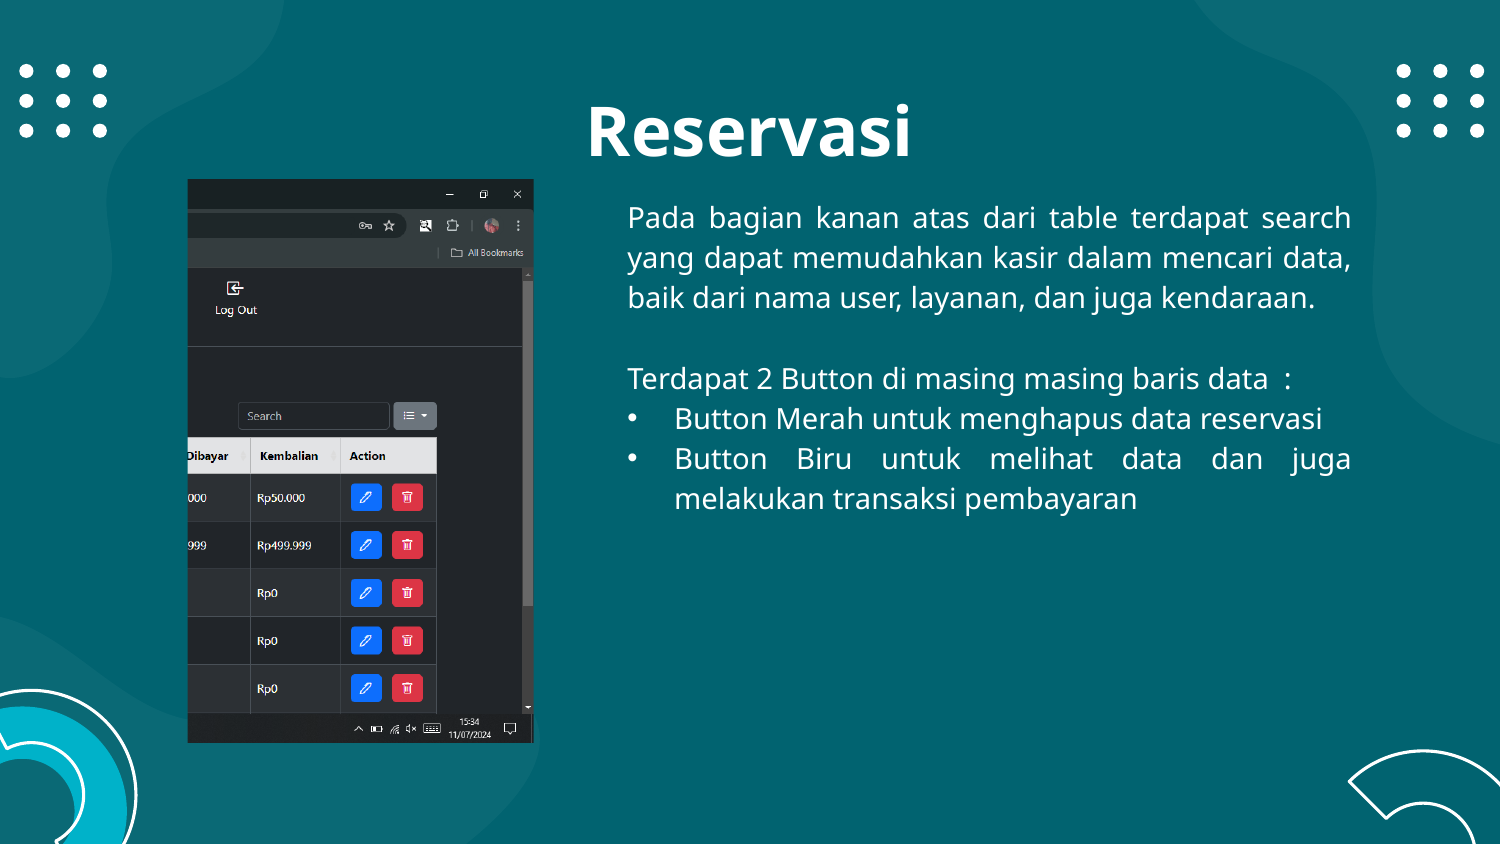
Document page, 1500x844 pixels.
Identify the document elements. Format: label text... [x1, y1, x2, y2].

picture [187, 178, 534, 744]
title Reservasi [0, 72, 1500, 167]
subtitle Pada bagian kanan atas dari table terdapat search yang dapat memudahkan kasir dalam mencari data, baik dari nama user, layanan, dan juga kendaraan. Terdapat 2 Button di masing masing baris data : Button Merah untuk menghapus data reservasi Button Biru untuk melihat data dan juga melakukan transaksi pembayaran [612, 179, 1368, 744]
